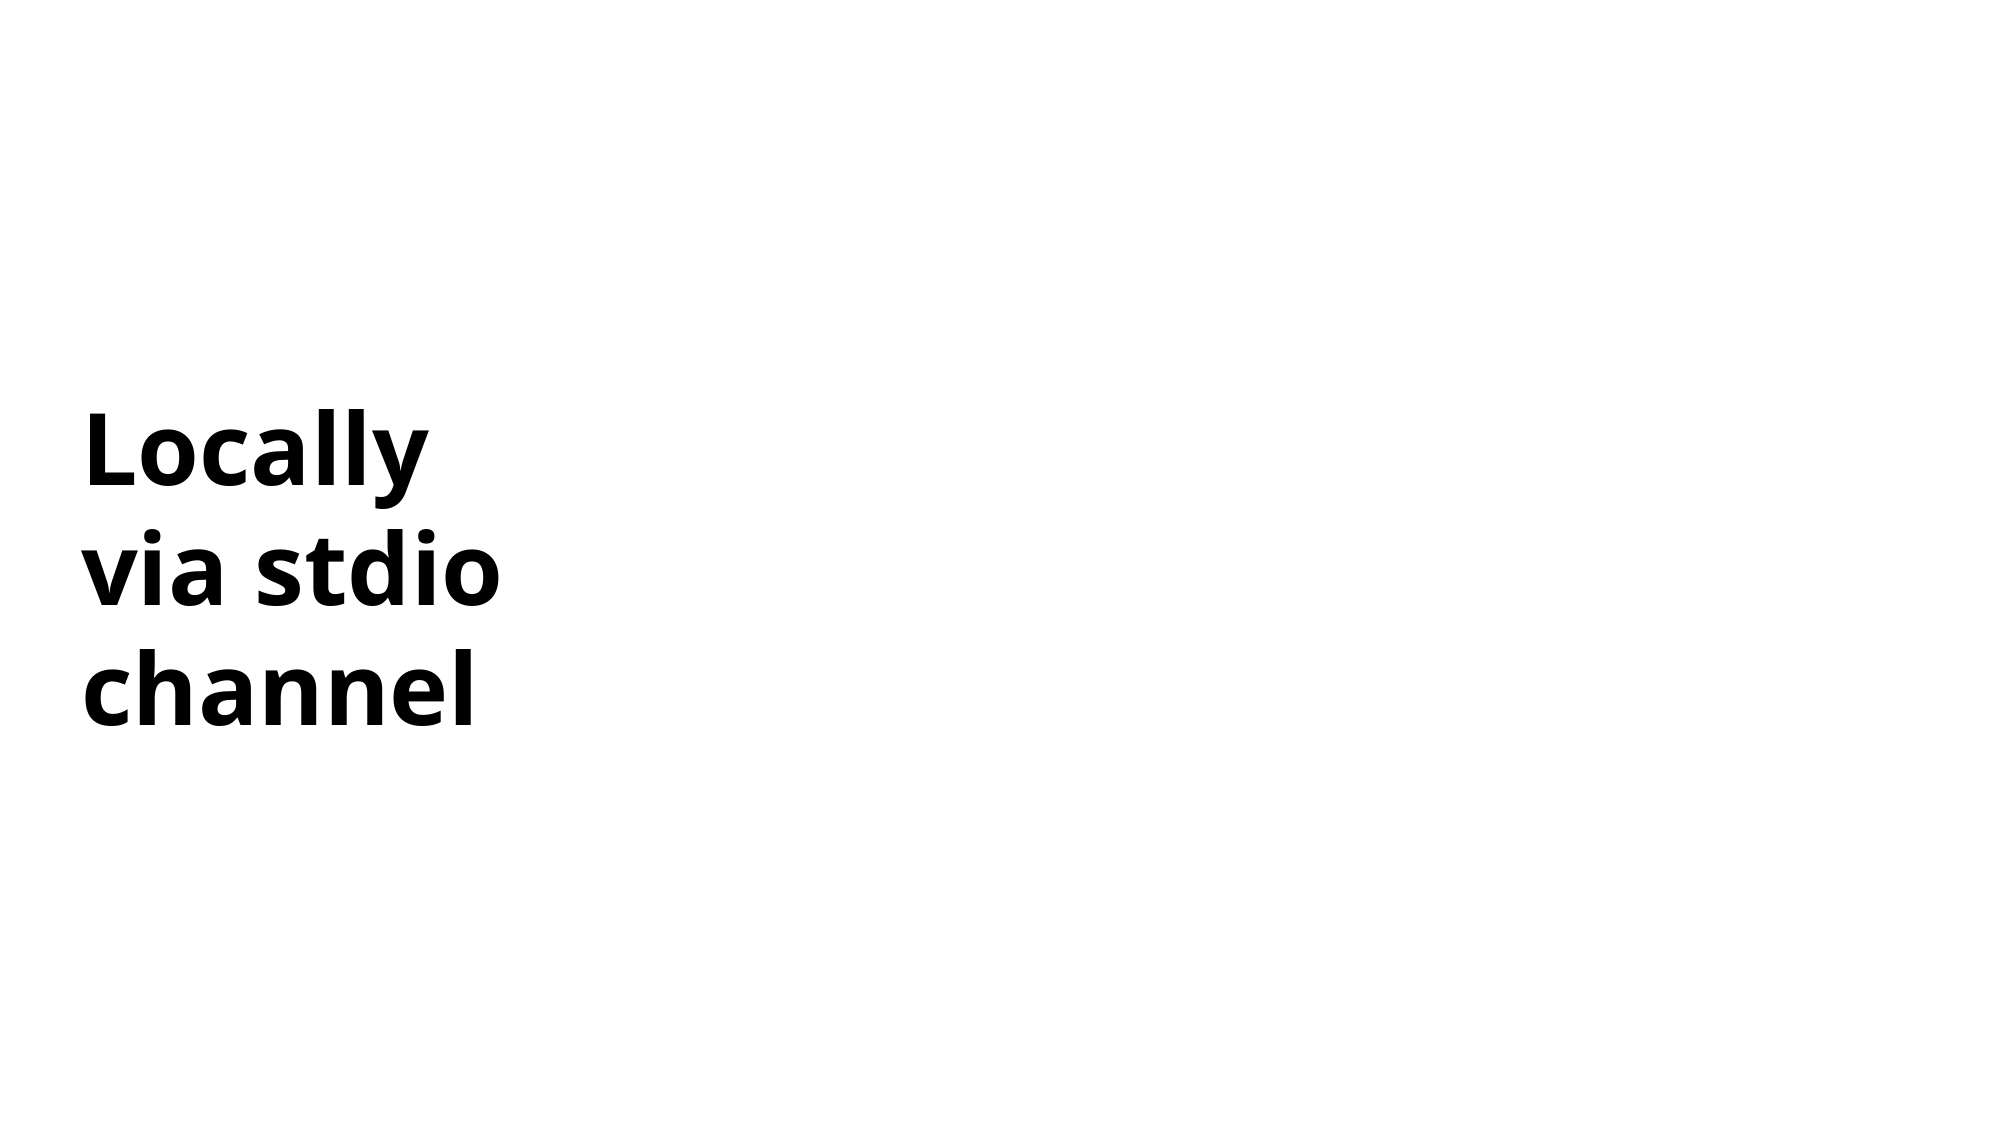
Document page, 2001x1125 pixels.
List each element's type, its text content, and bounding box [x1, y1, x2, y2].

title Locally via stdio channel [66, 562, 725, 754]
